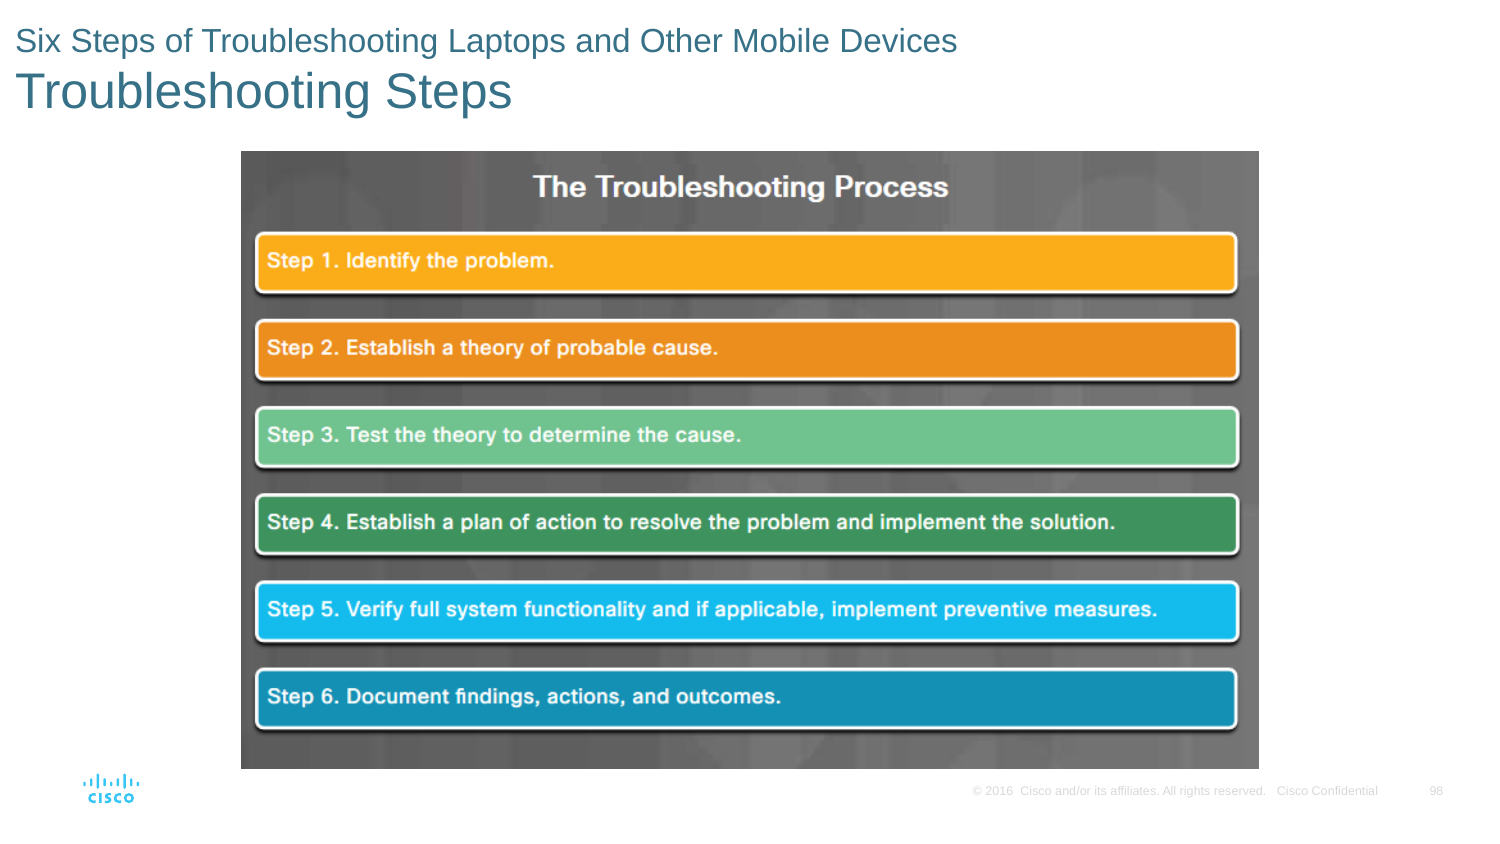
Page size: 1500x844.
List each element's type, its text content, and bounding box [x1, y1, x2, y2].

title Six Steps of Troubleshooting Laptops and Other Mobile Devices Troubleshooting Steps [0, 6, 1500, 131]
picture [241, 151, 1259, 769]
